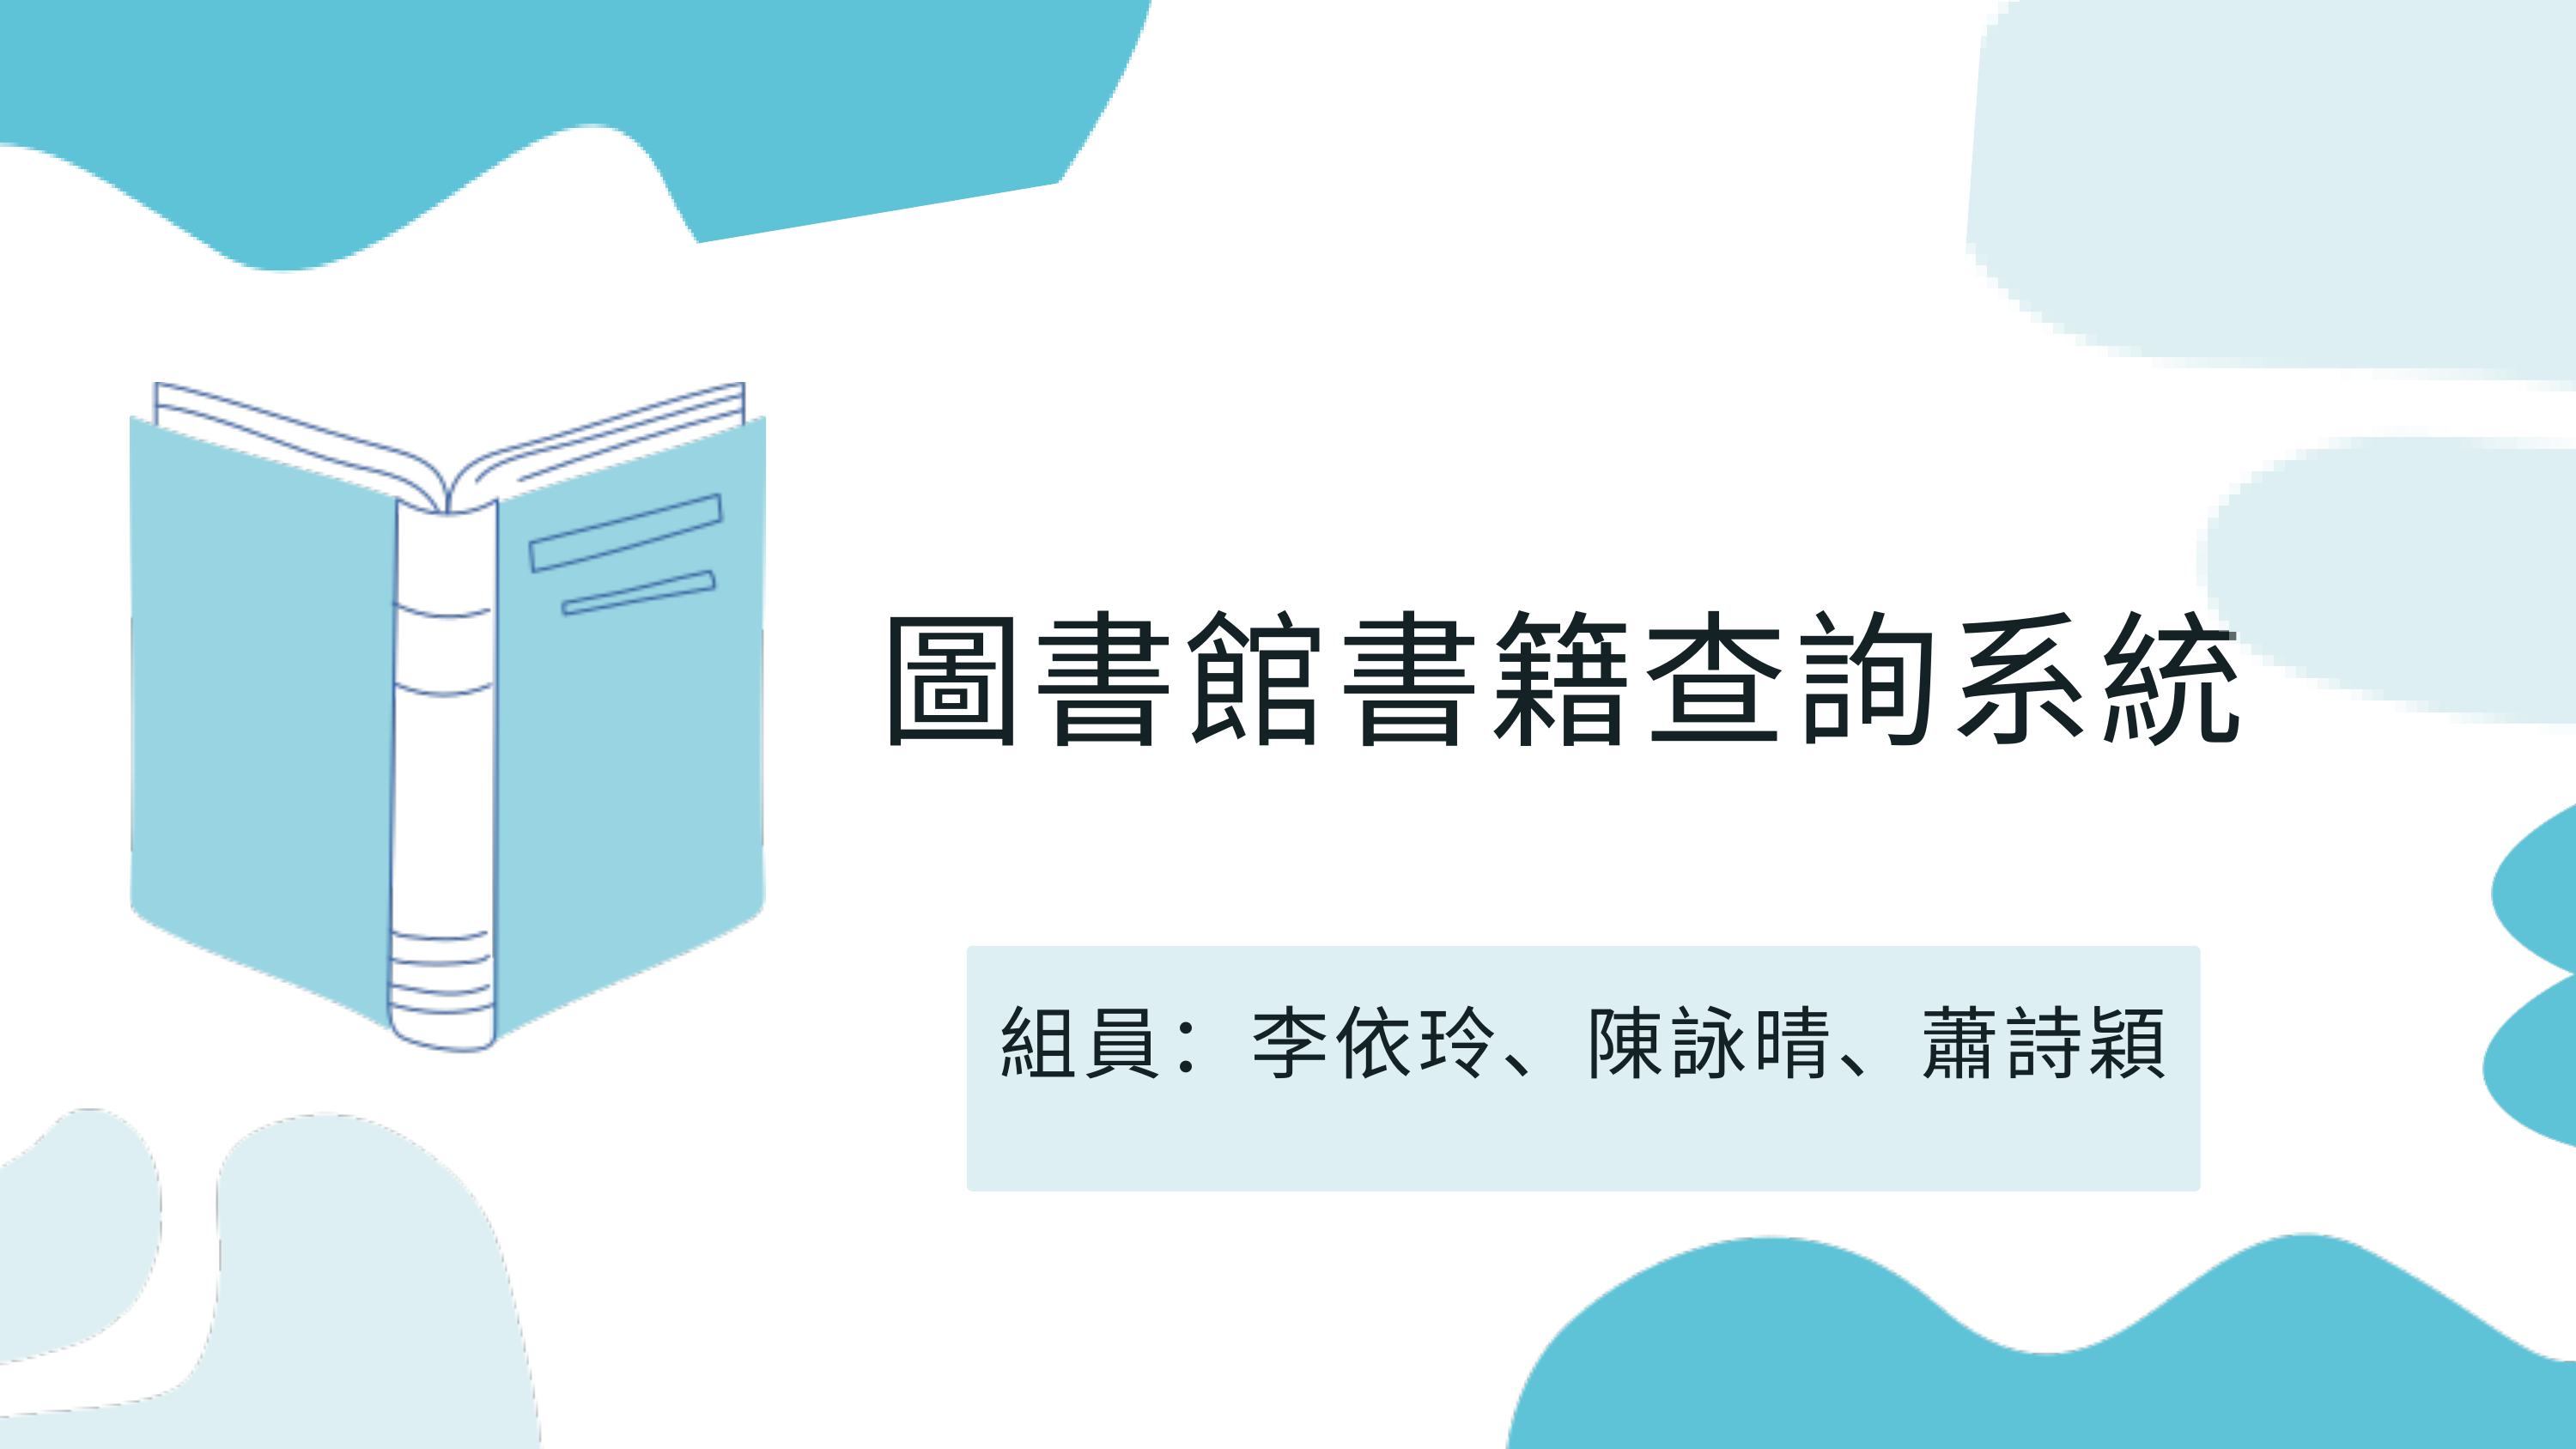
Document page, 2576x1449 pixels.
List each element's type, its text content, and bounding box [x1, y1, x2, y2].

text_box [130, 382, 767, 1058]
text_box [1477, 1143, 2576, 1449]
text_box [2401, 719, 2576, 1143]
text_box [966, 945, 2201, 1192]
text_box 圖書館書籍查詢系統 [878, 558, 2289, 764]
text_box [1932, 0, 2576, 737]
text_box [0, 1092, 569, 1449]
text_box [0, 0, 1194, 361]
